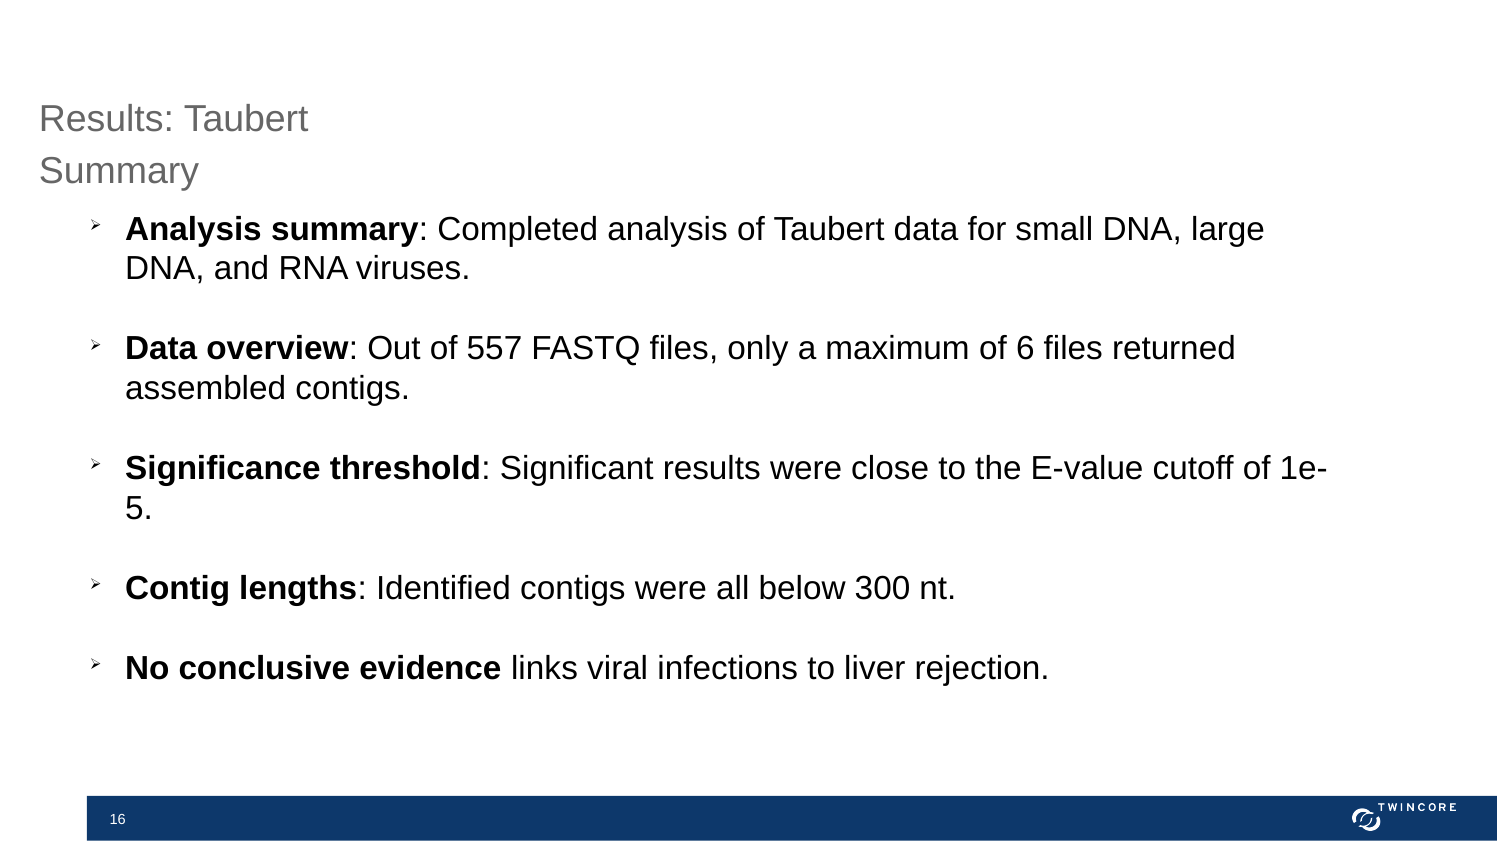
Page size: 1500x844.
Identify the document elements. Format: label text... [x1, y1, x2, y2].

text_box Analysis summary: Completed analysis of Taubert data for small DNA, large DNA, and RNA viruses. Data overview: Out of 557 FASTQ files, only a maximum of 6 files returned assembled contigs. Significance threshold: Significant results were close to the E-value cutoff of 1e-5. Contig lengths: Identified contigs were all below 300 nt. No conclusive evidence links viral infections to liver rejection. [74, 199, 1348, 844]
picture [1352, 803, 1456, 831]
